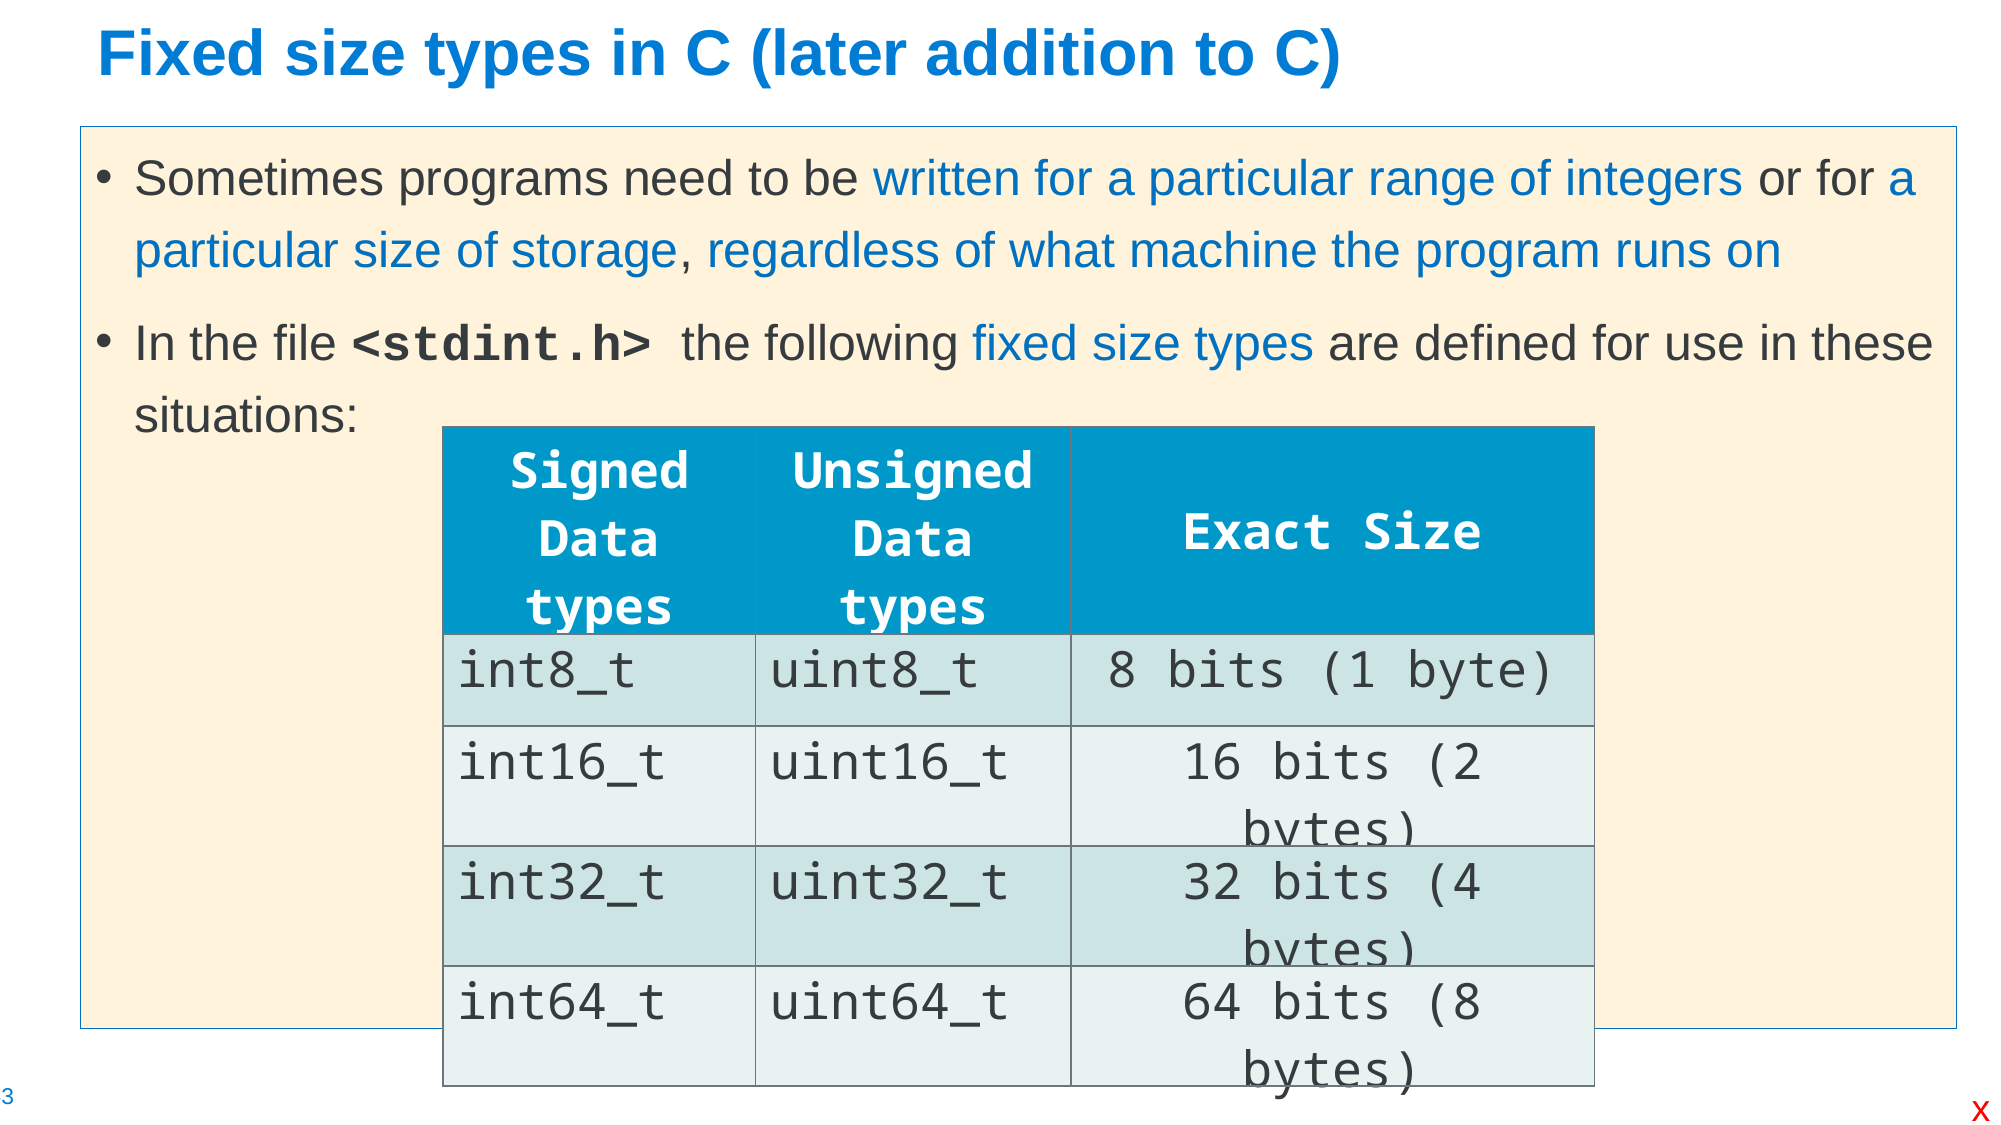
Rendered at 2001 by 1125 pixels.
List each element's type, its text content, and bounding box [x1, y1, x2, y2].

table_cell int64_t [444, 967, 755, 1085]
table_cell int32_t [444, 847, 755, 965]
table_header Exact Size [1072, 428, 1594, 633]
table_cell uint8_t [756, 635, 1070, 725]
table_cell uint32_t [756, 847, 1070, 965]
table_cell int16_t [444, 727, 755, 845]
table_cell uint16_t [756, 727, 1070, 845]
table_header Unsigned Data types [756, 428, 1070, 633]
title Fixed size types in C (later addition to C) [82, 19, 1808, 97]
table_cell 32 bits (4 bytes) [1072, 847, 1594, 965]
table_cell 8 bits (1 byte) [1072, 635, 1594, 725]
table_cell uint64_t [756, 967, 1070, 1085]
table_cell int8_t [444, 635, 755, 725]
table_cell 64 bits (8 bytes) [1072, 967, 1594, 1085]
table_header Signed Data types [444, 428, 755, 633]
table_cell 16 bits (2 bytes) [1072, 727, 1594, 845]
text_box x [1956, 1076, 2000, 1125]
list Sometimes programs need to be written for a particular range of integers or for a particular size of storage, regardless of what machine the program runs on In the file <stdint.h> the following fixed size types are defined for use in these situations: [80, 126, 1957, 1029]
